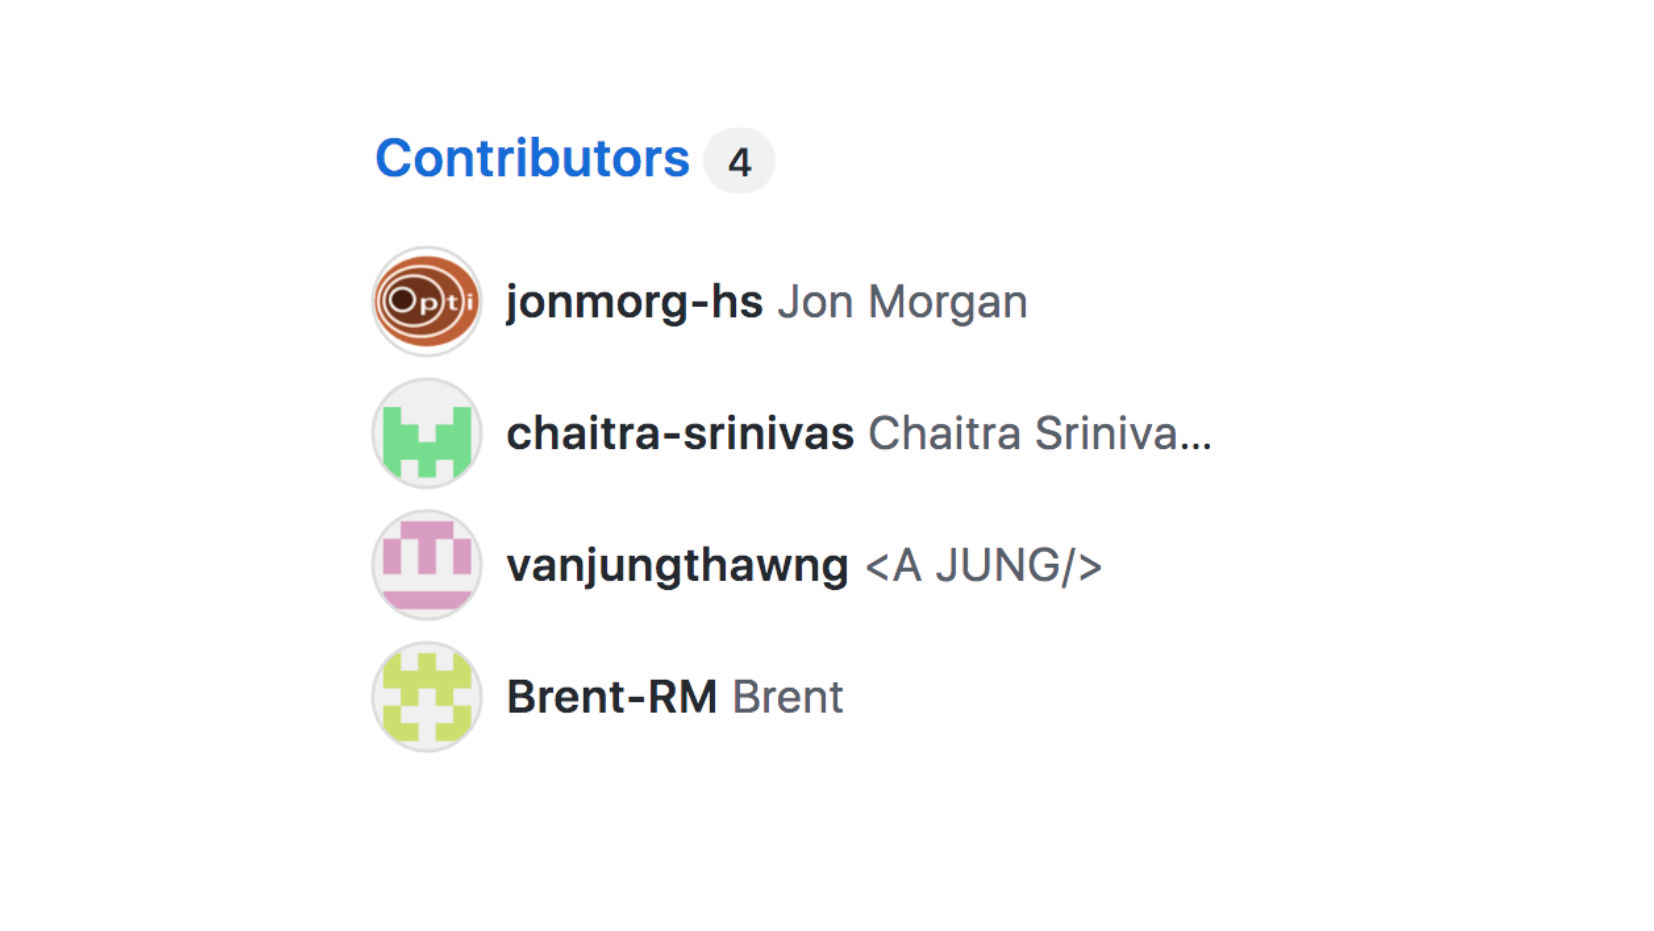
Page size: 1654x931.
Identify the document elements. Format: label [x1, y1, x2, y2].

picture [334, 104, 1261, 785]
